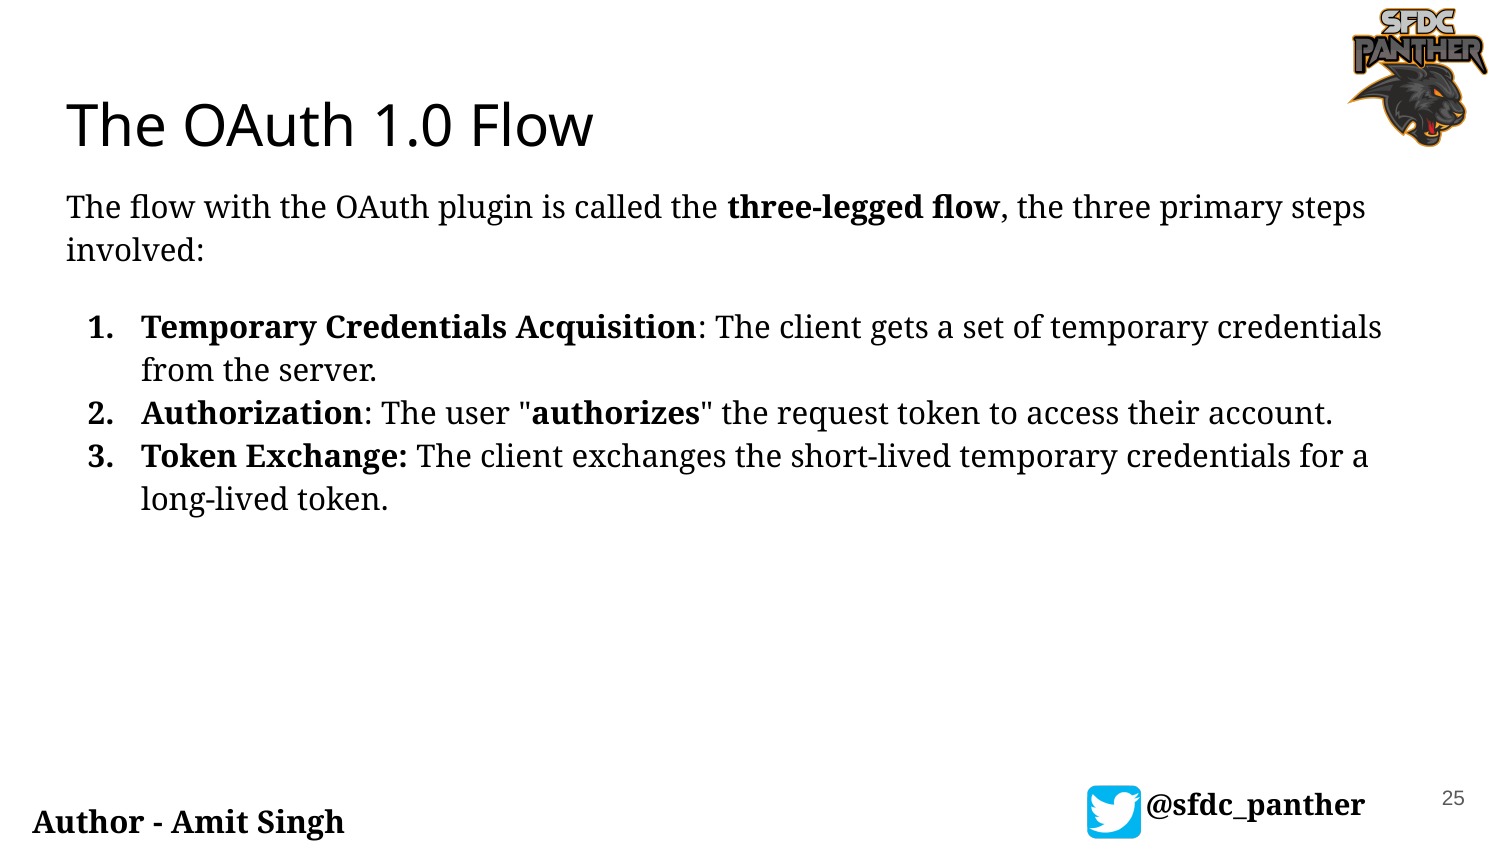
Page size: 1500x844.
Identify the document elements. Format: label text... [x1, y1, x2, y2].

slide_number 25 [1389, 764, 1480, 830]
picture [1085, 784, 1144, 842]
picture [1347, 8, 1488, 147]
list The flow with the OAuth plugin is called the three-legged flow, the three primary steps involved: Temporary Credentials Acquisition: The client gets a set of temporary credentials from the server. Authorization: The user "authorizes" the request token to access their account. Token Exchange: The client exchanges the short-lived temporary credentials for a long-lived token. [51, 166, 1449, 771]
title The OAuth 1.0 Flow [51, 72, 1449, 166]
